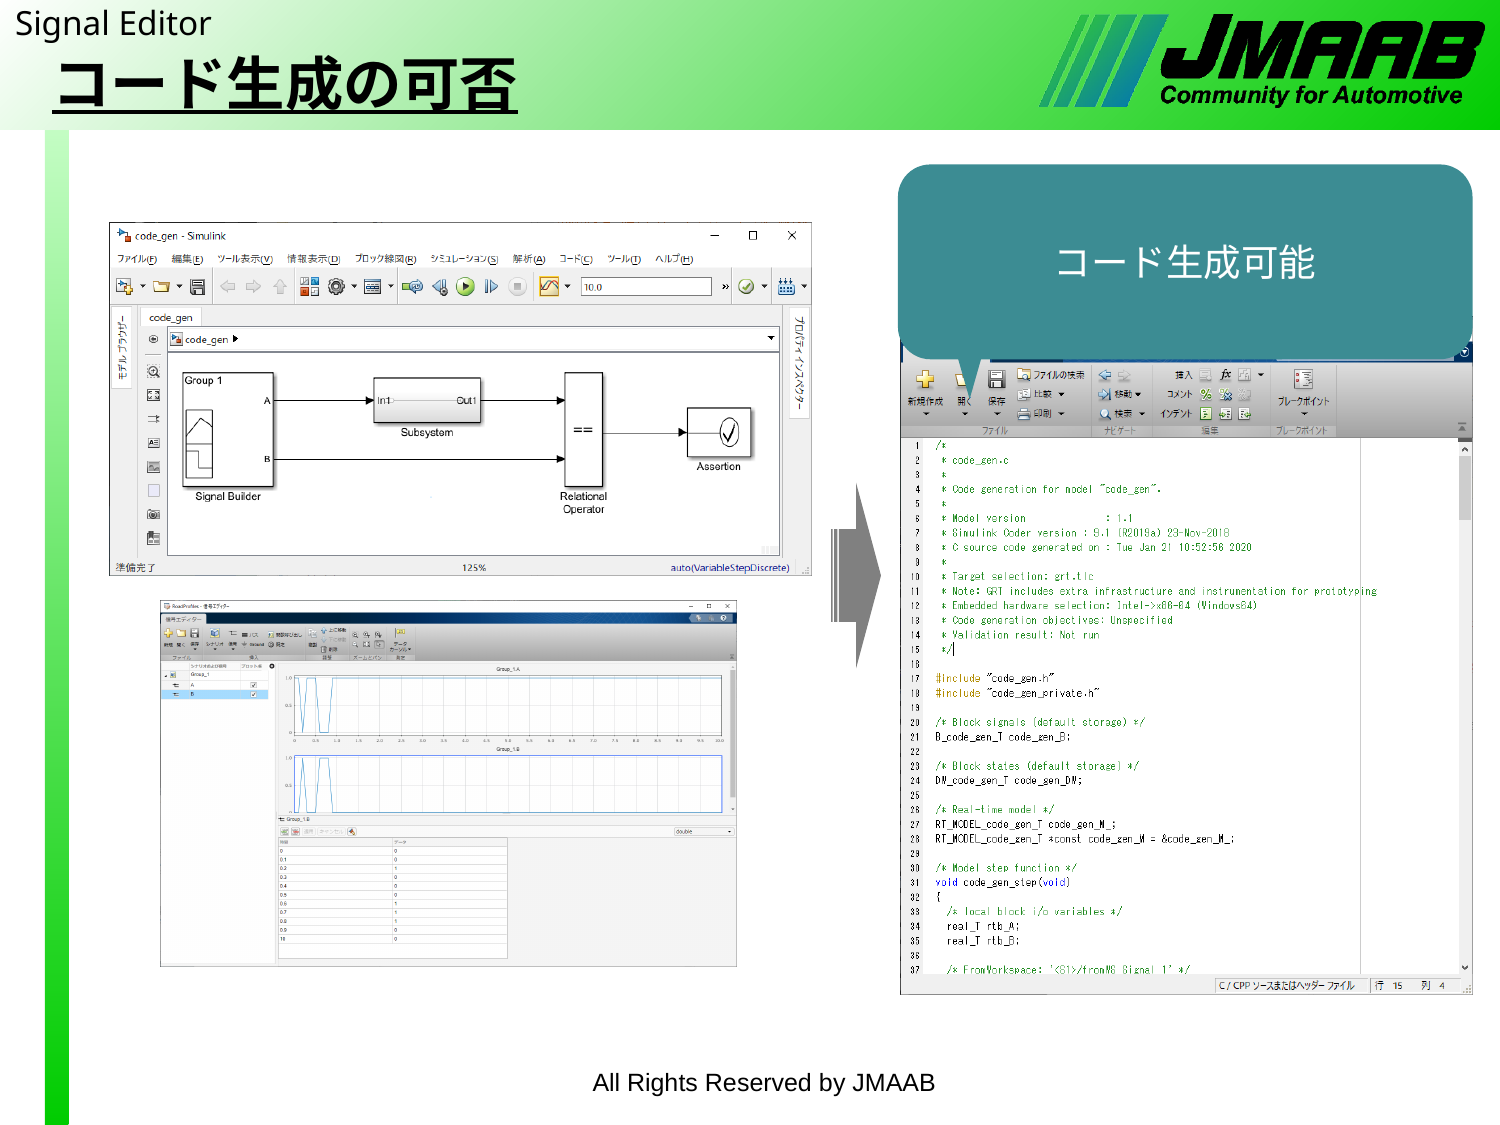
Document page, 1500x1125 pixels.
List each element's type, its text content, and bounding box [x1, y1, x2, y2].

picture [899, 400, 1473, 995]
picture [160, 600, 737, 968]
text_box Signal Editor [0, 0, 322, 44]
text_box コード生成の可否 [37, 47, 958, 117]
text_box [834, 482, 881, 669]
picture [1036, 11, 1486, 109]
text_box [897, 164, 1473, 400]
picture [109, 222, 813, 576]
